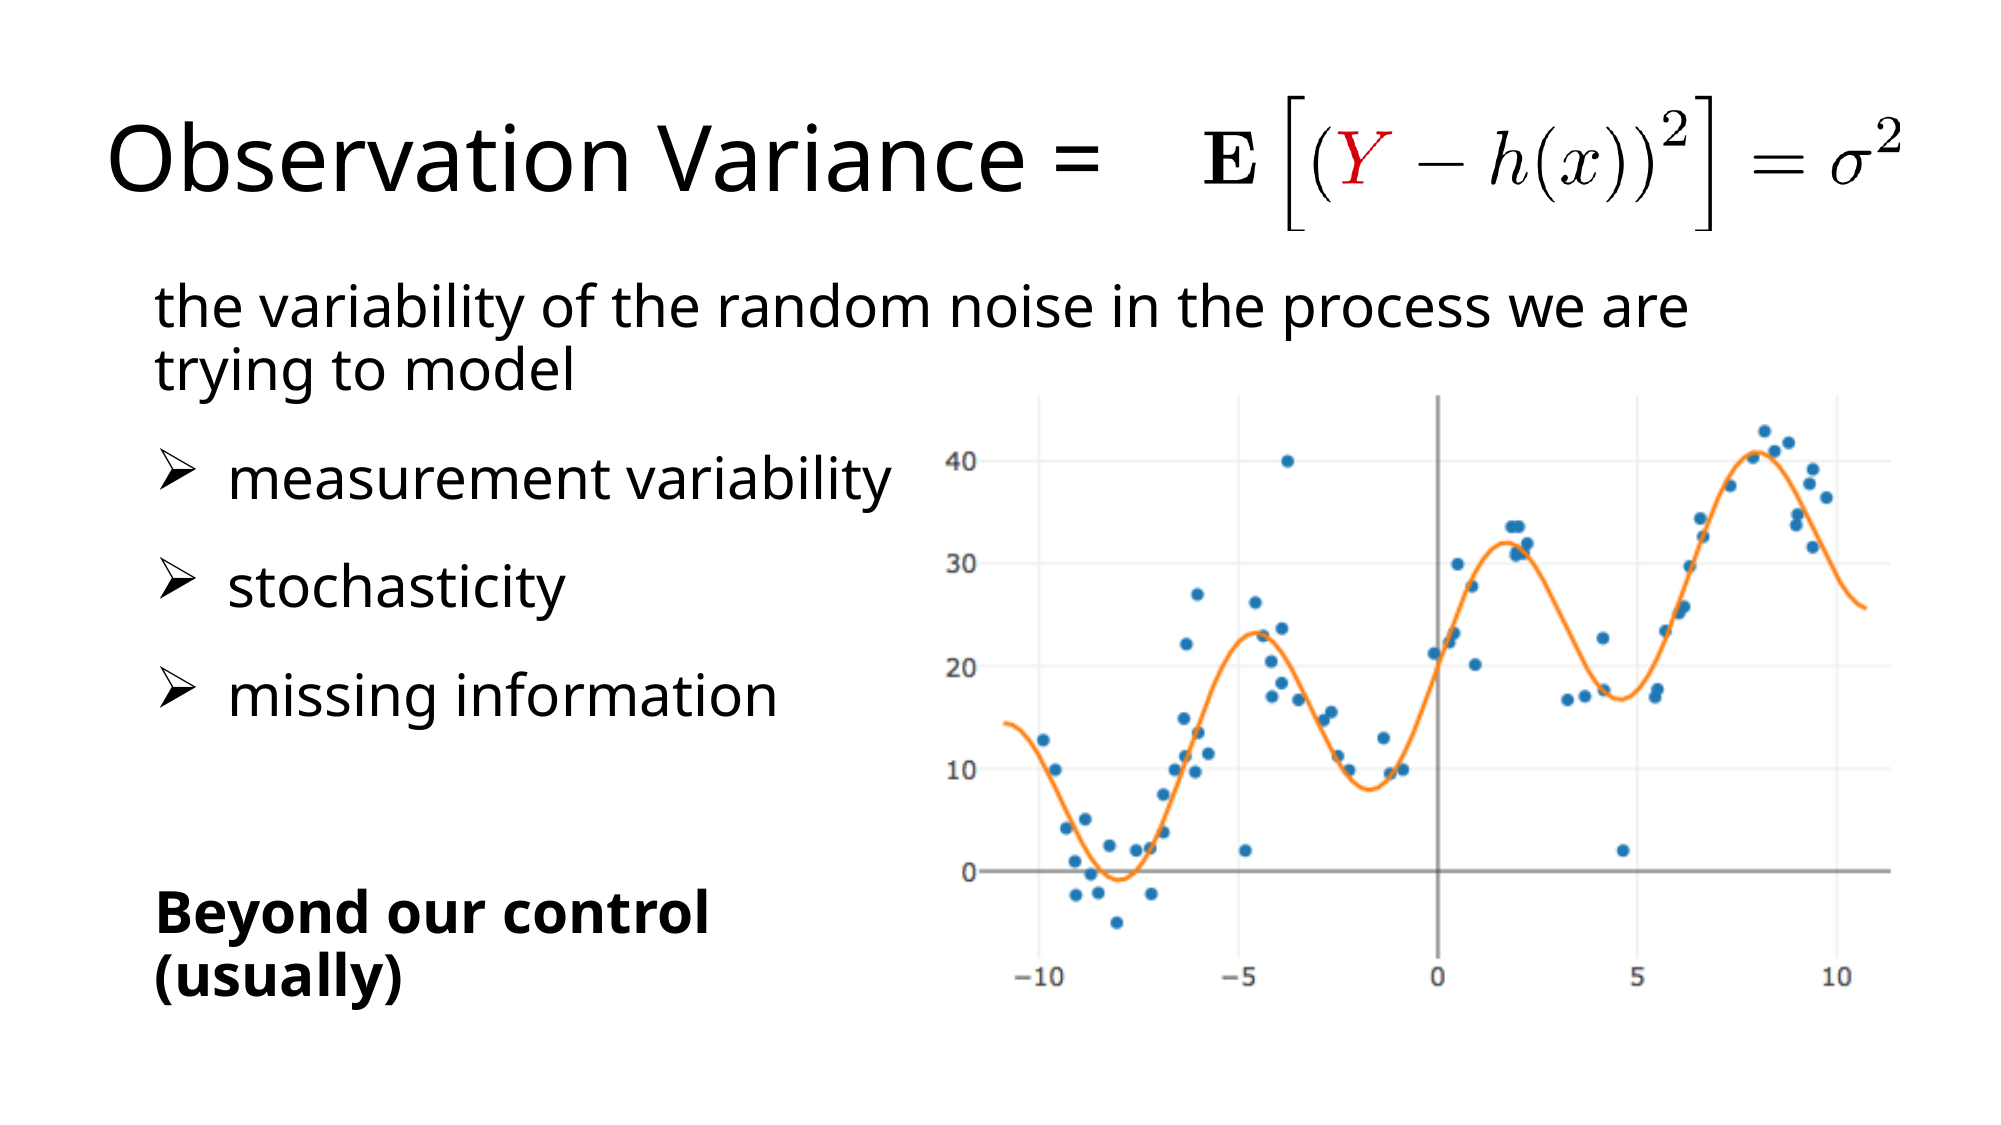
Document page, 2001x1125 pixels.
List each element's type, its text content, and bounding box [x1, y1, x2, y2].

list the variability of the random noise in the process we are trying to model measurement variability stochasticity missing information Beyond our control (usually) [137, 270, 1863, 1042]
picture [1203, 95, 1900, 231]
picture [938, 375, 1910, 1026]
title Observation Variance = [90, 52, 1863, 271]
